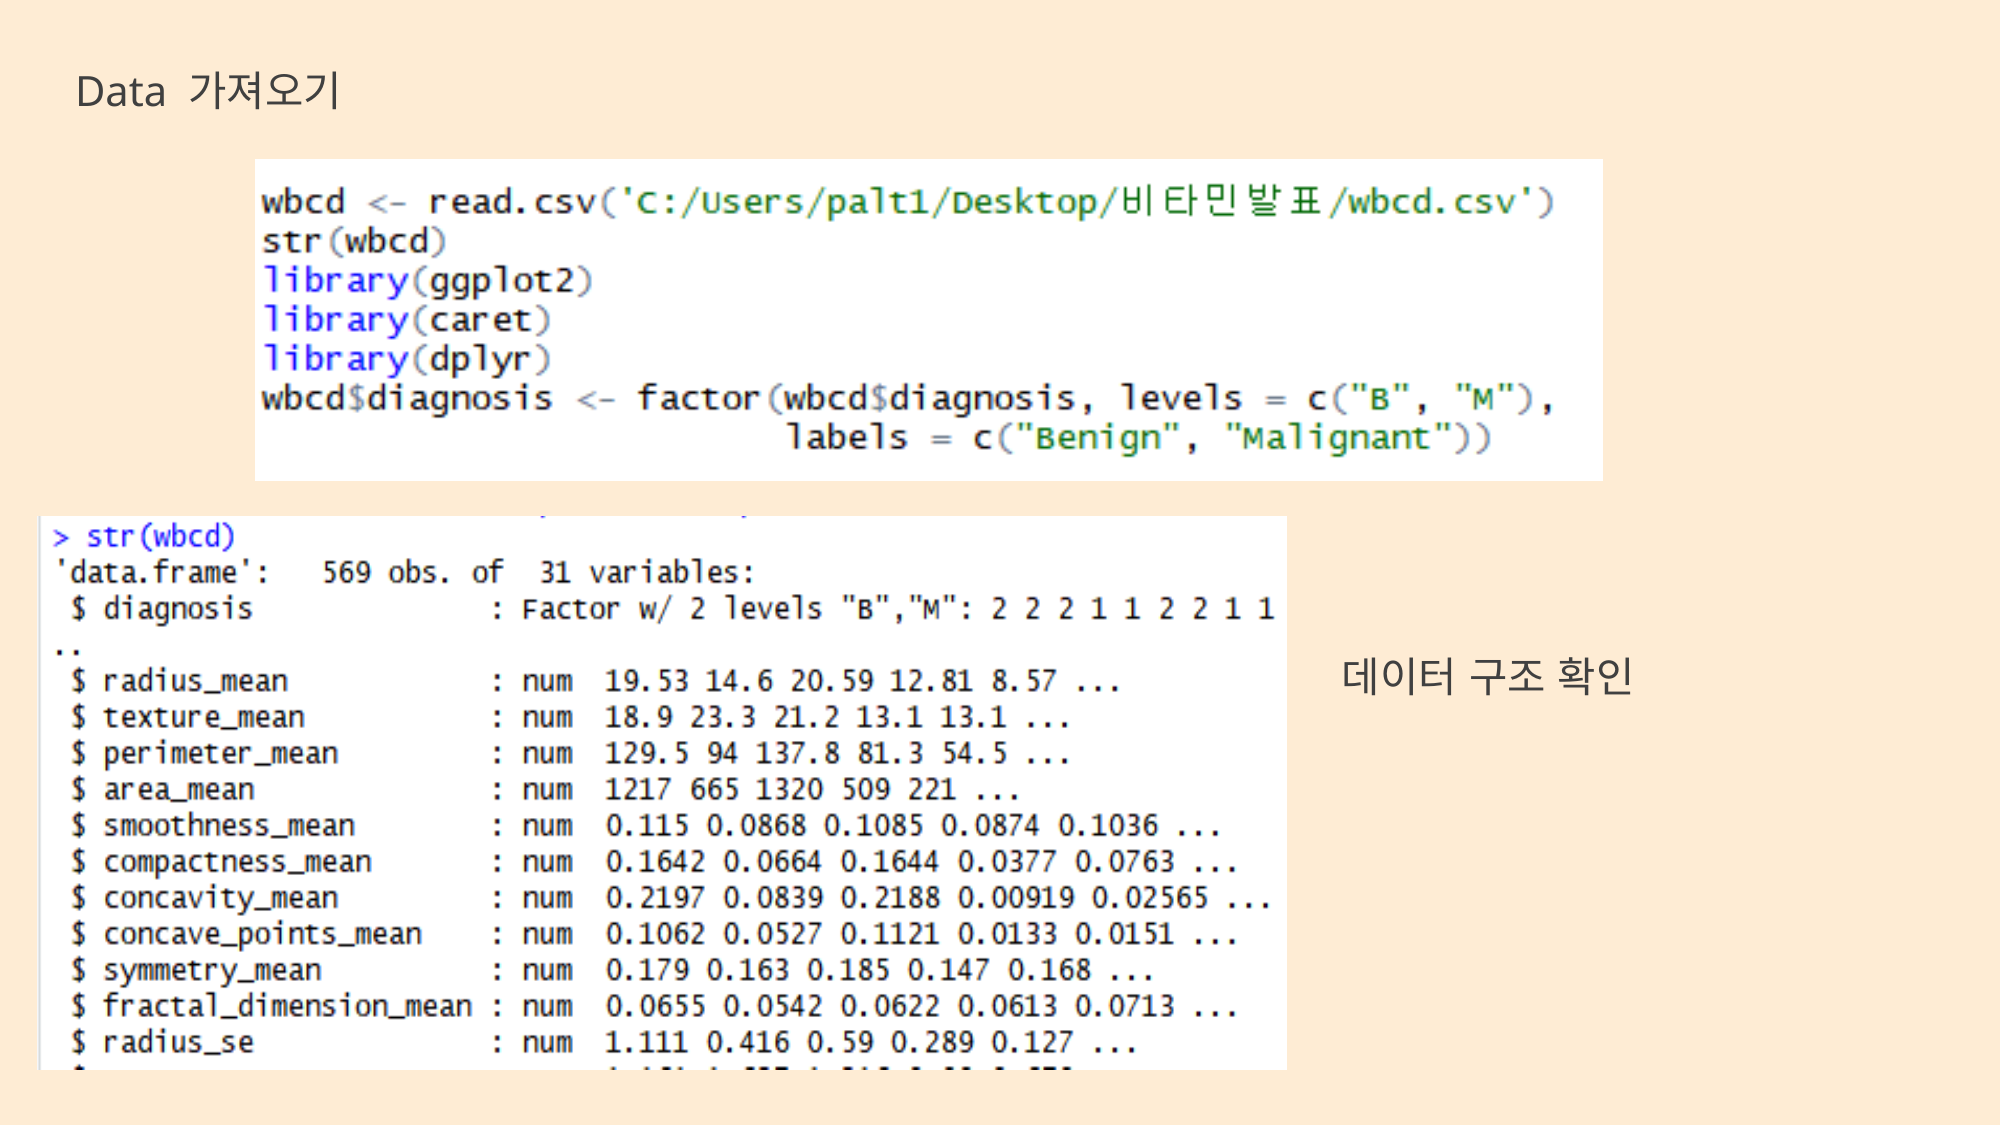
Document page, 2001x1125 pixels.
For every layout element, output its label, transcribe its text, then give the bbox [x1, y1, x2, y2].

picture [37, 515, 1287, 1070]
picture [255, 159, 1603, 481]
text_box Data 가져오기 [60, 57, 358, 123]
text_box 데이터 구조 확인 [1327, 643, 1650, 709]
